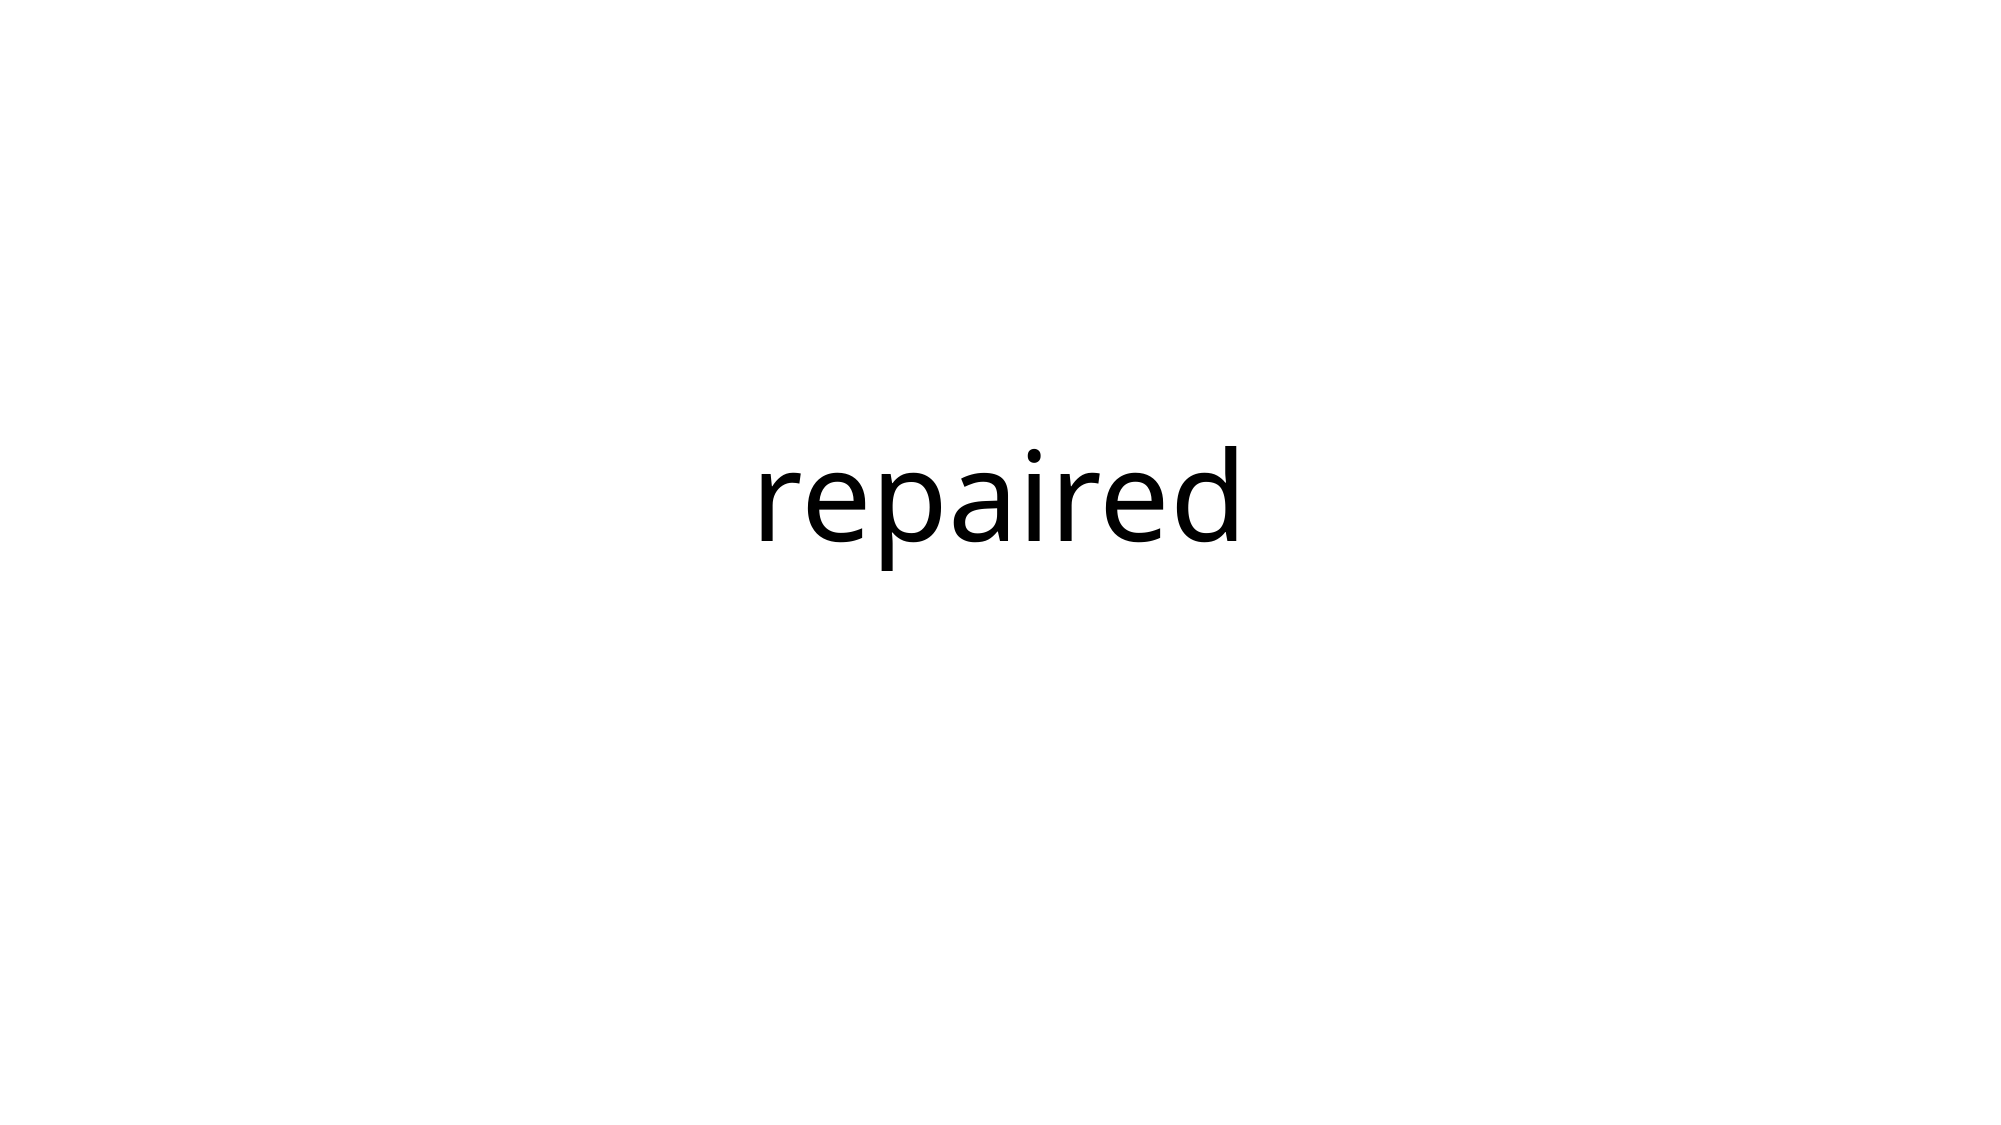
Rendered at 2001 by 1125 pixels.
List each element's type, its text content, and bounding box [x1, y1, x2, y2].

title repaired [249, 184, 1750, 576]
